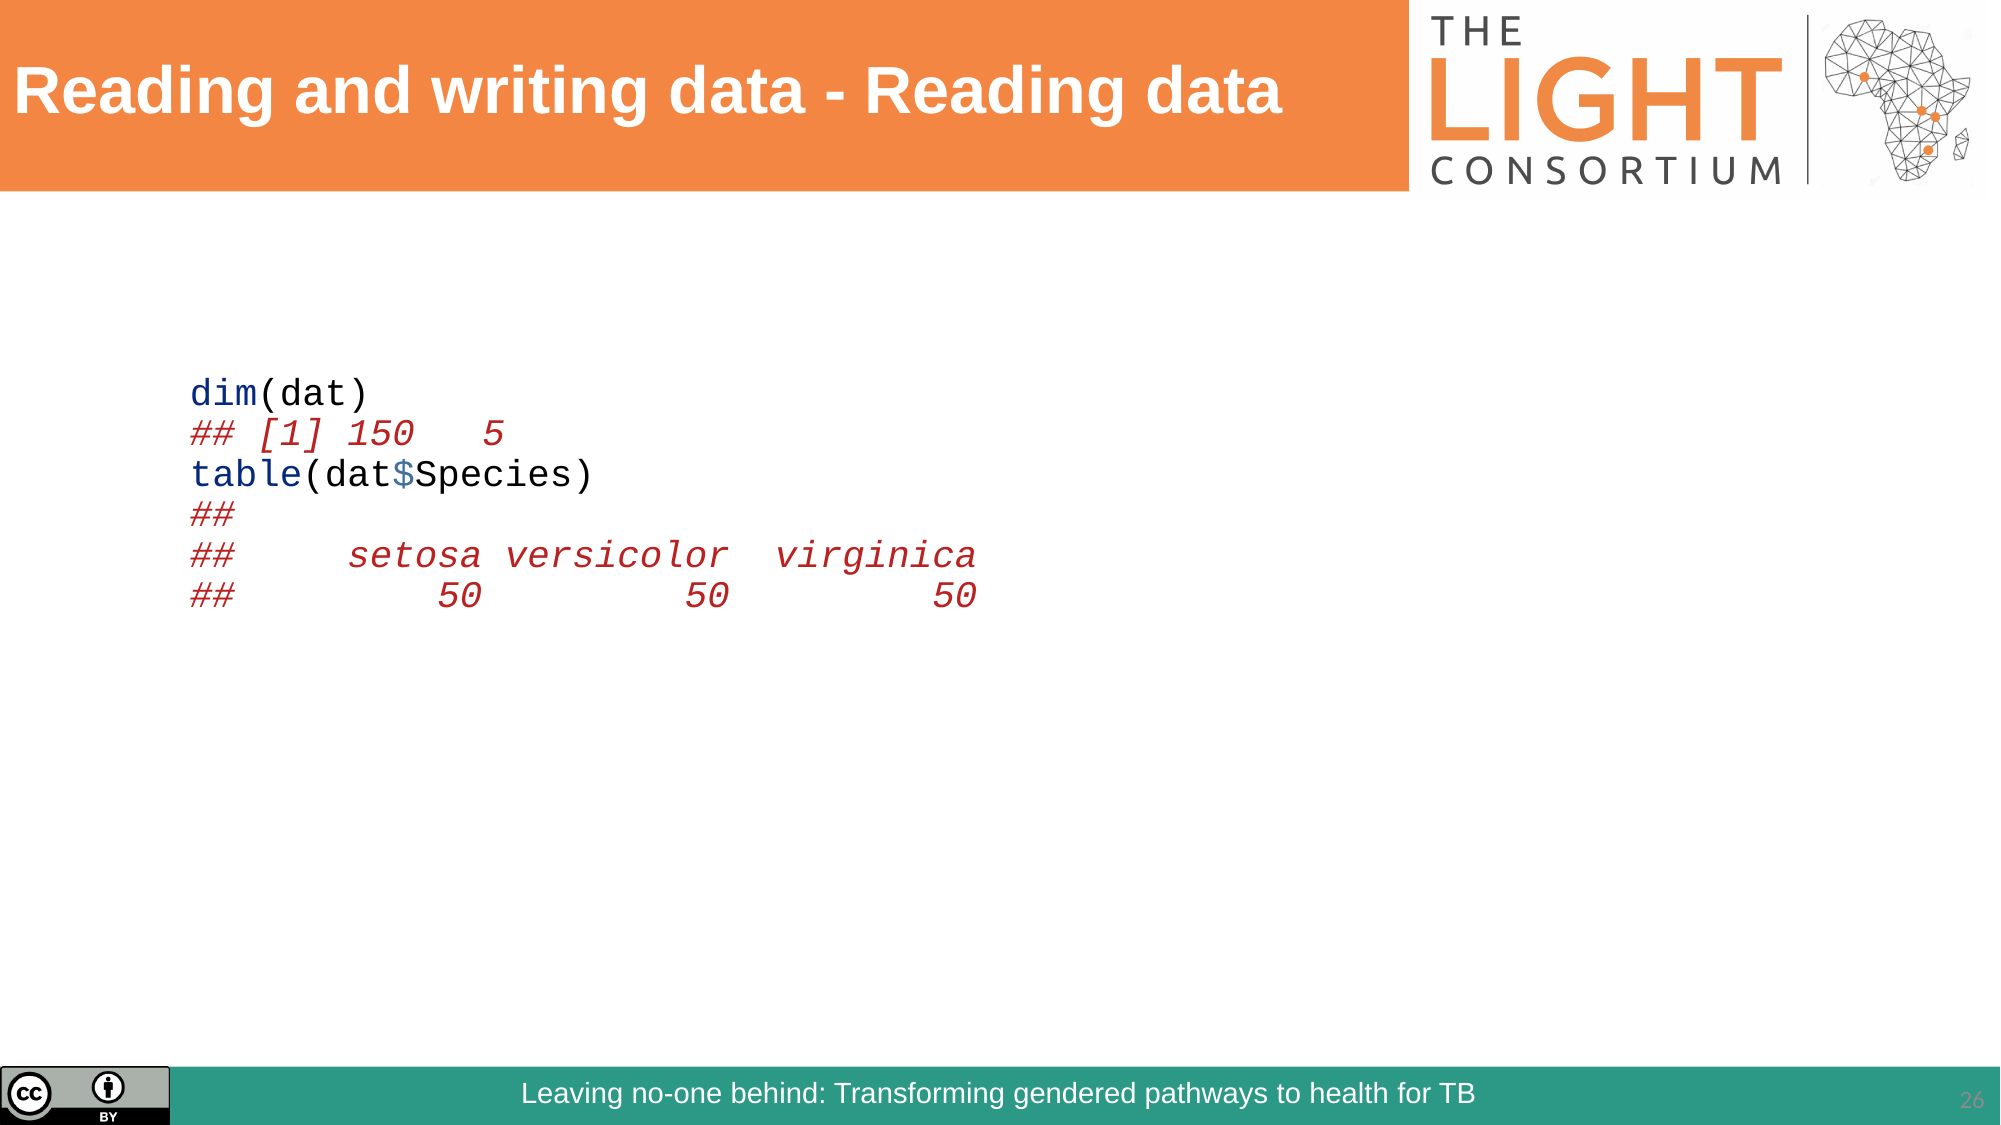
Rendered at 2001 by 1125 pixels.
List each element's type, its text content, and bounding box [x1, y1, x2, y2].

slide_number ‹#› [1550, 1073, 2000, 1125]
title Reading and writing data - Reading data [0, 0, 1410, 192]
picture [0, 1066, 170, 1125]
picture [1409, 0, 1989, 201]
